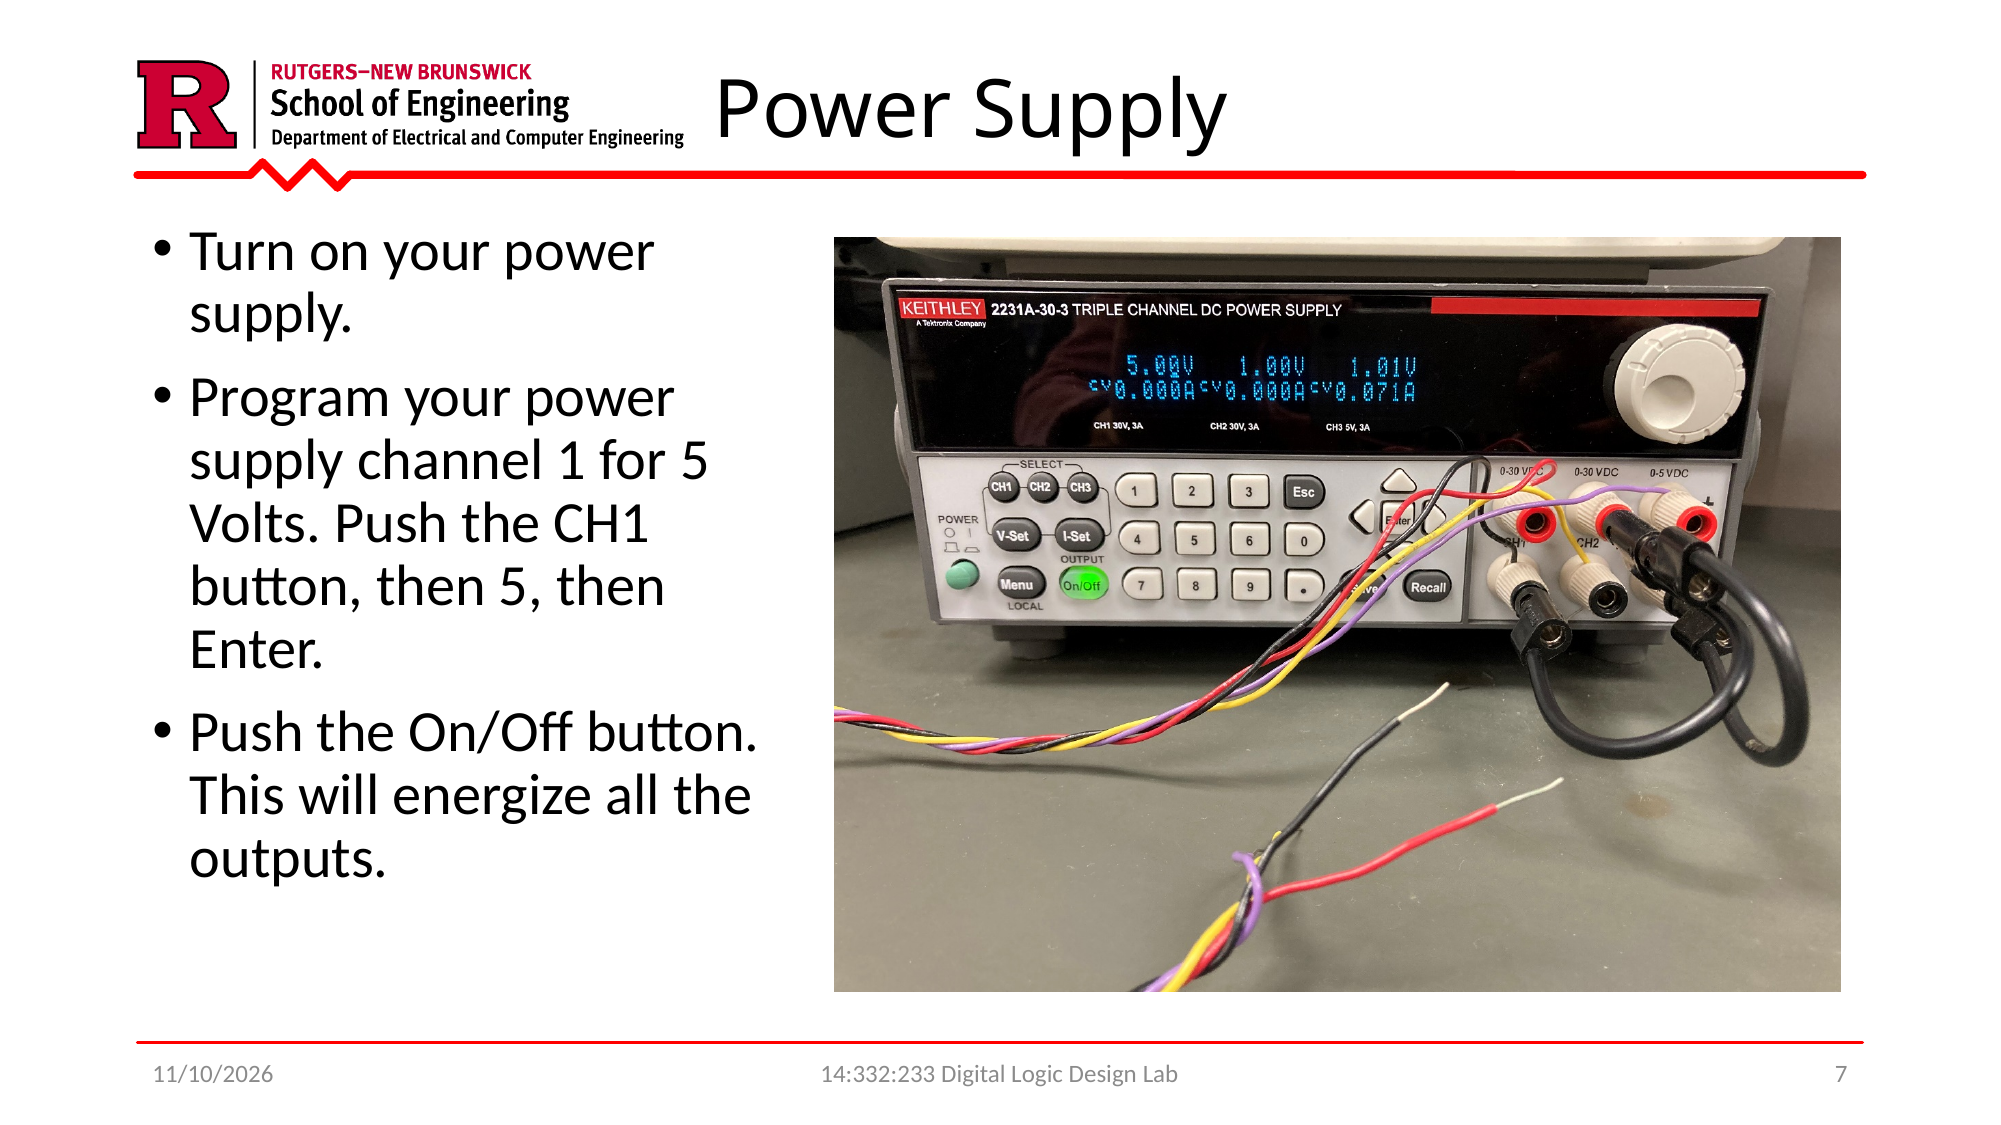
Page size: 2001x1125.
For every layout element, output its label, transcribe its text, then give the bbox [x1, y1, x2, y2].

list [834, 237, 1841, 992]
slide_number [137, 1042, 588, 1103]
slide_number 7 [1412, 1042, 1863, 1103]
title Power Supply [698, 59, 1863, 163]
picture [137, 60, 684, 149]
footer 14:332:233 Digital Logic Design Lab [662, 1042, 1338, 1103]
text_box Turn on your power supply. Program your power supply channel 1 for 5 Volts. Push the CH1 button, then 5, then Enter. Push the On/Off button. This will energize all the outputs. [137, 212, 800, 1014]
